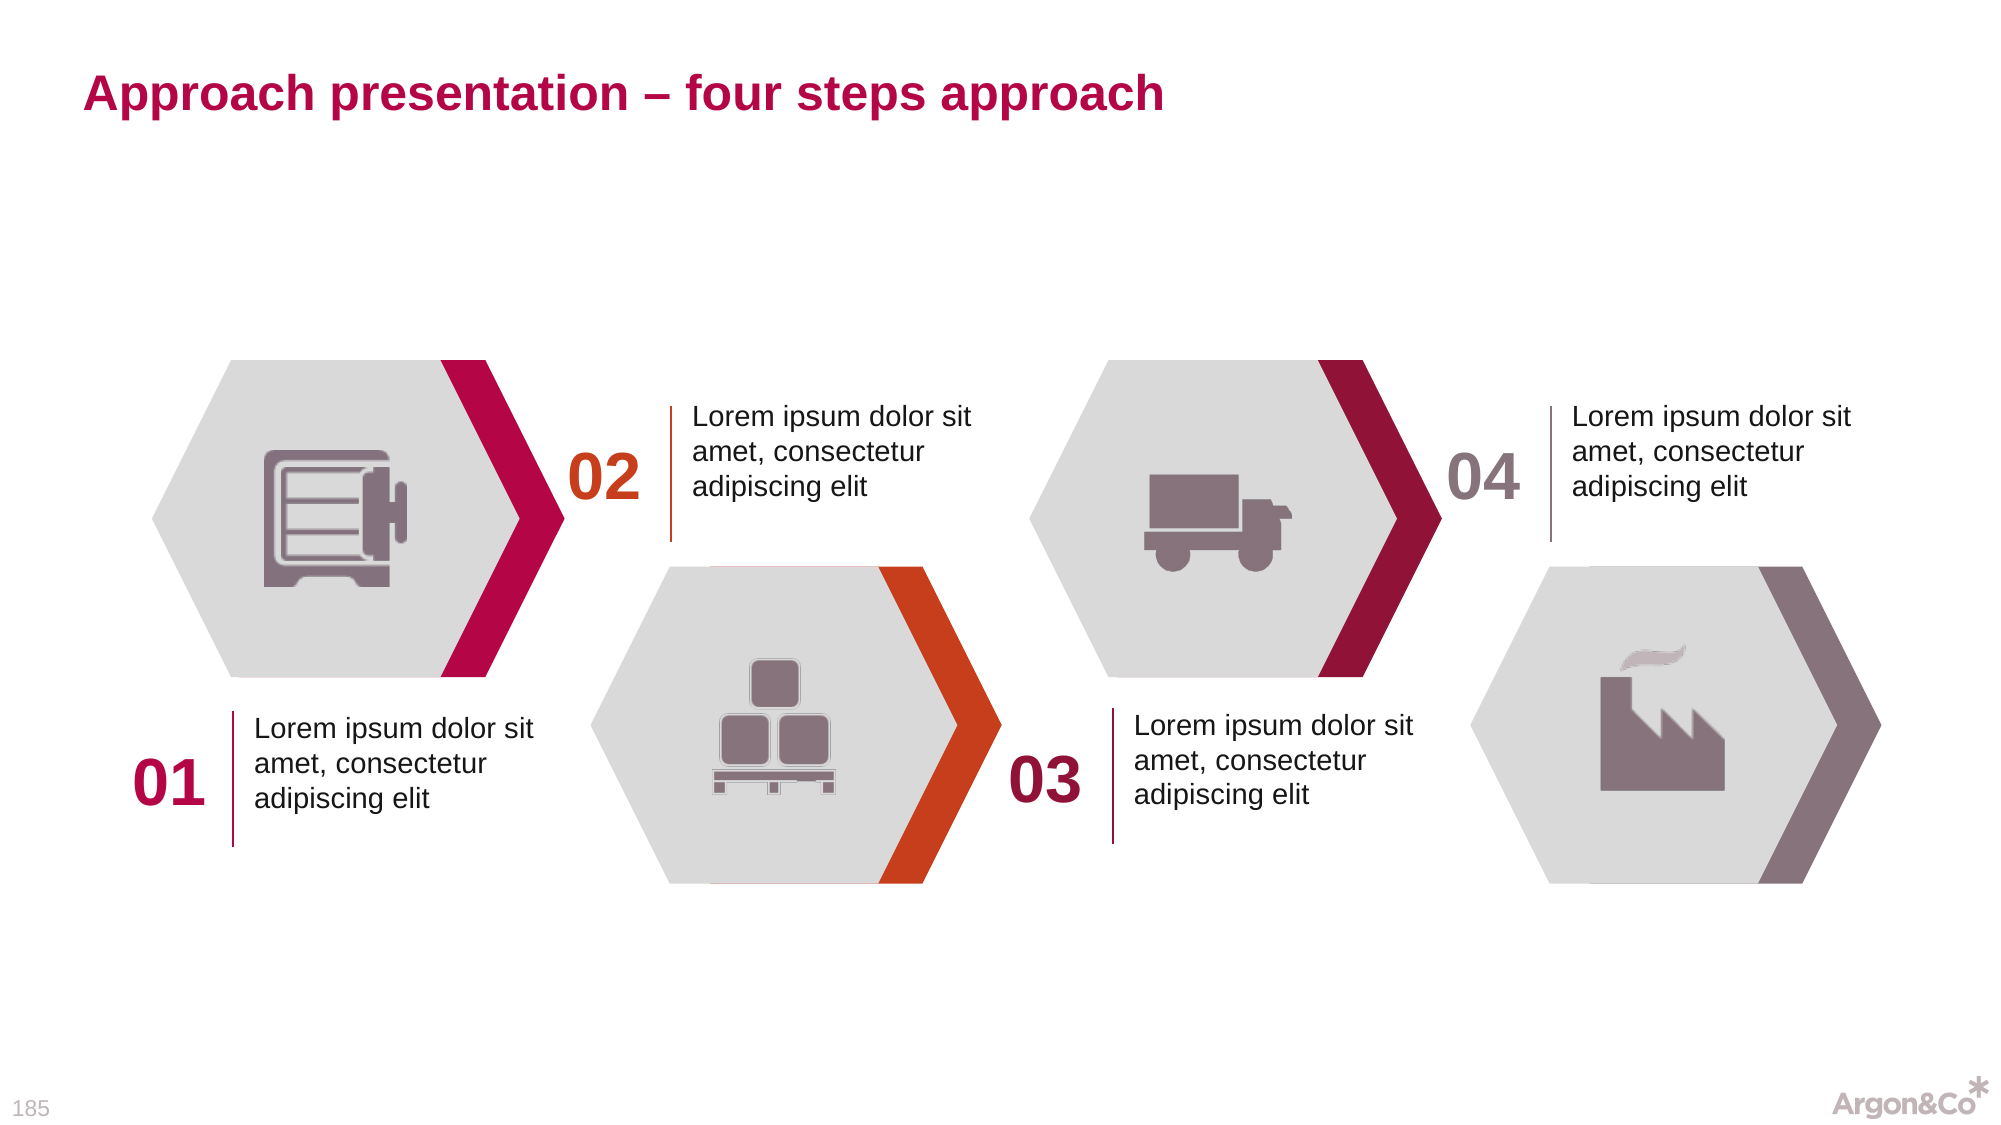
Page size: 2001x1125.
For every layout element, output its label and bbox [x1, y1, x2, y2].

picture [1832, 1076, 1989, 1119]
title [70, 51, 1932, 129]
text_box [111, 359, 1888, 885]
picture [1598, 641, 1729, 795]
